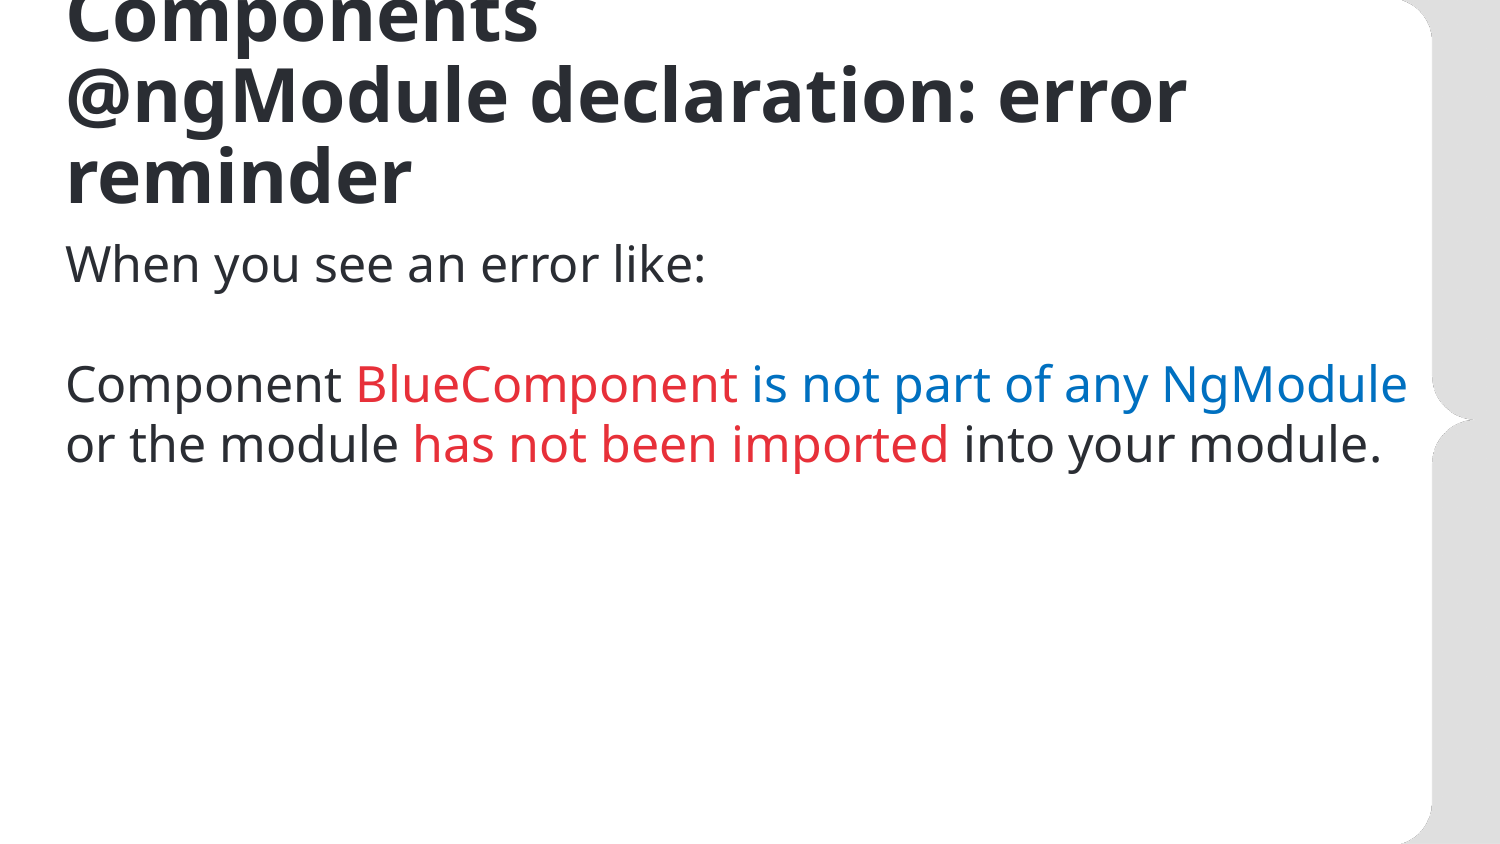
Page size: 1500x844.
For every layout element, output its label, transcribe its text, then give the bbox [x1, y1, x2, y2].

title Components @ngModule declaration: error reminder [53, 64, 1449, 132]
picture [1399, 0, 1500, 844]
list When you see an error like: Component BlueComponent is not part of any NgModule or the module has not been imported into your module. [53, 221, 1449, 658]
